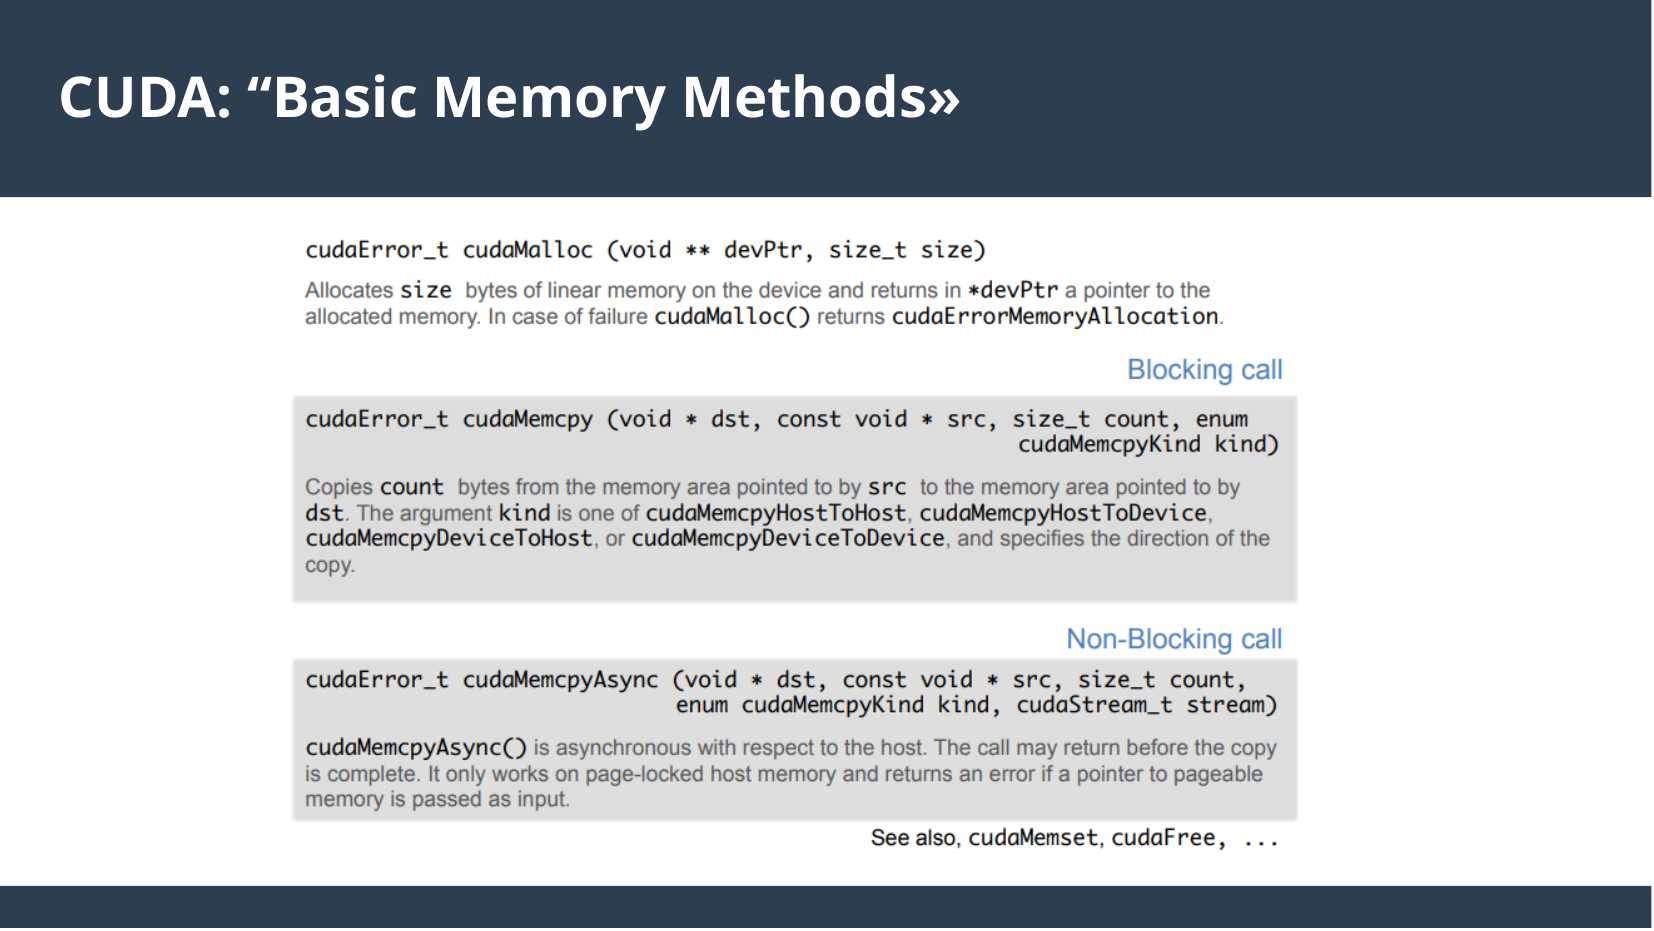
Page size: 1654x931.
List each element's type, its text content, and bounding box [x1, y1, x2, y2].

text_box CUDA: “Basic Memory Methods» [59, 37, 1593, 153]
picture [286, 230, 1306, 859]
